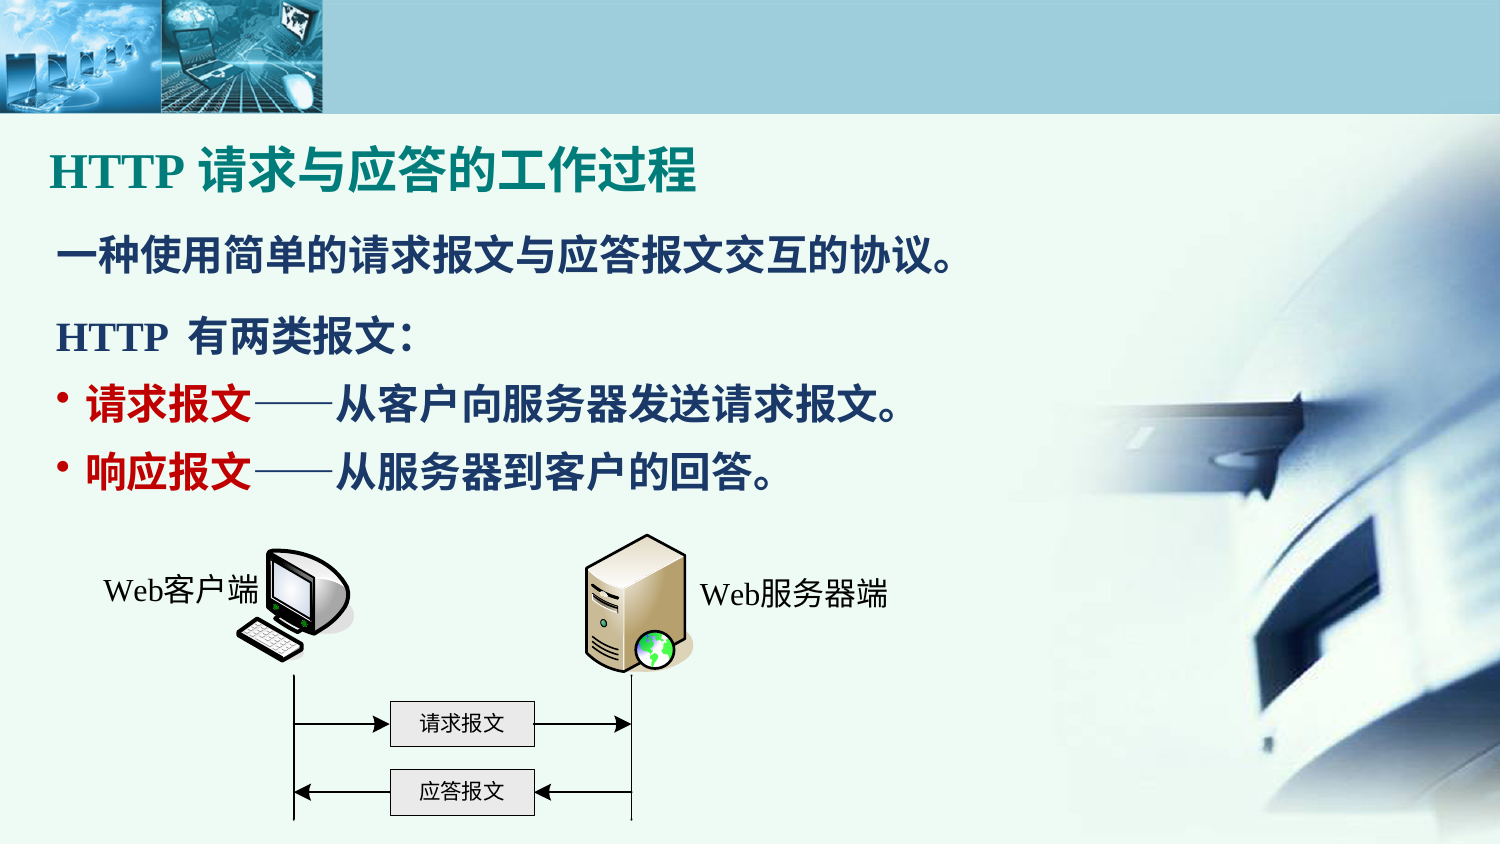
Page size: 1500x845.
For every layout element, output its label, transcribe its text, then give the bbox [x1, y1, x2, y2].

text_box HTTP 有两类报文： 请求报文——从客户向服务器发送请求报文。 响应报文——从服务器到客户的回答。 [41, 292, 1093, 529]
title HTTP请求与应答的工作过程 [33, 115, 774, 222]
picture [0, 1, 1500, 844]
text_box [100, 530, 892, 824]
list 一种使用简单的请求报文与应答报文交互的协议。 [41, 220, 1070, 292]
